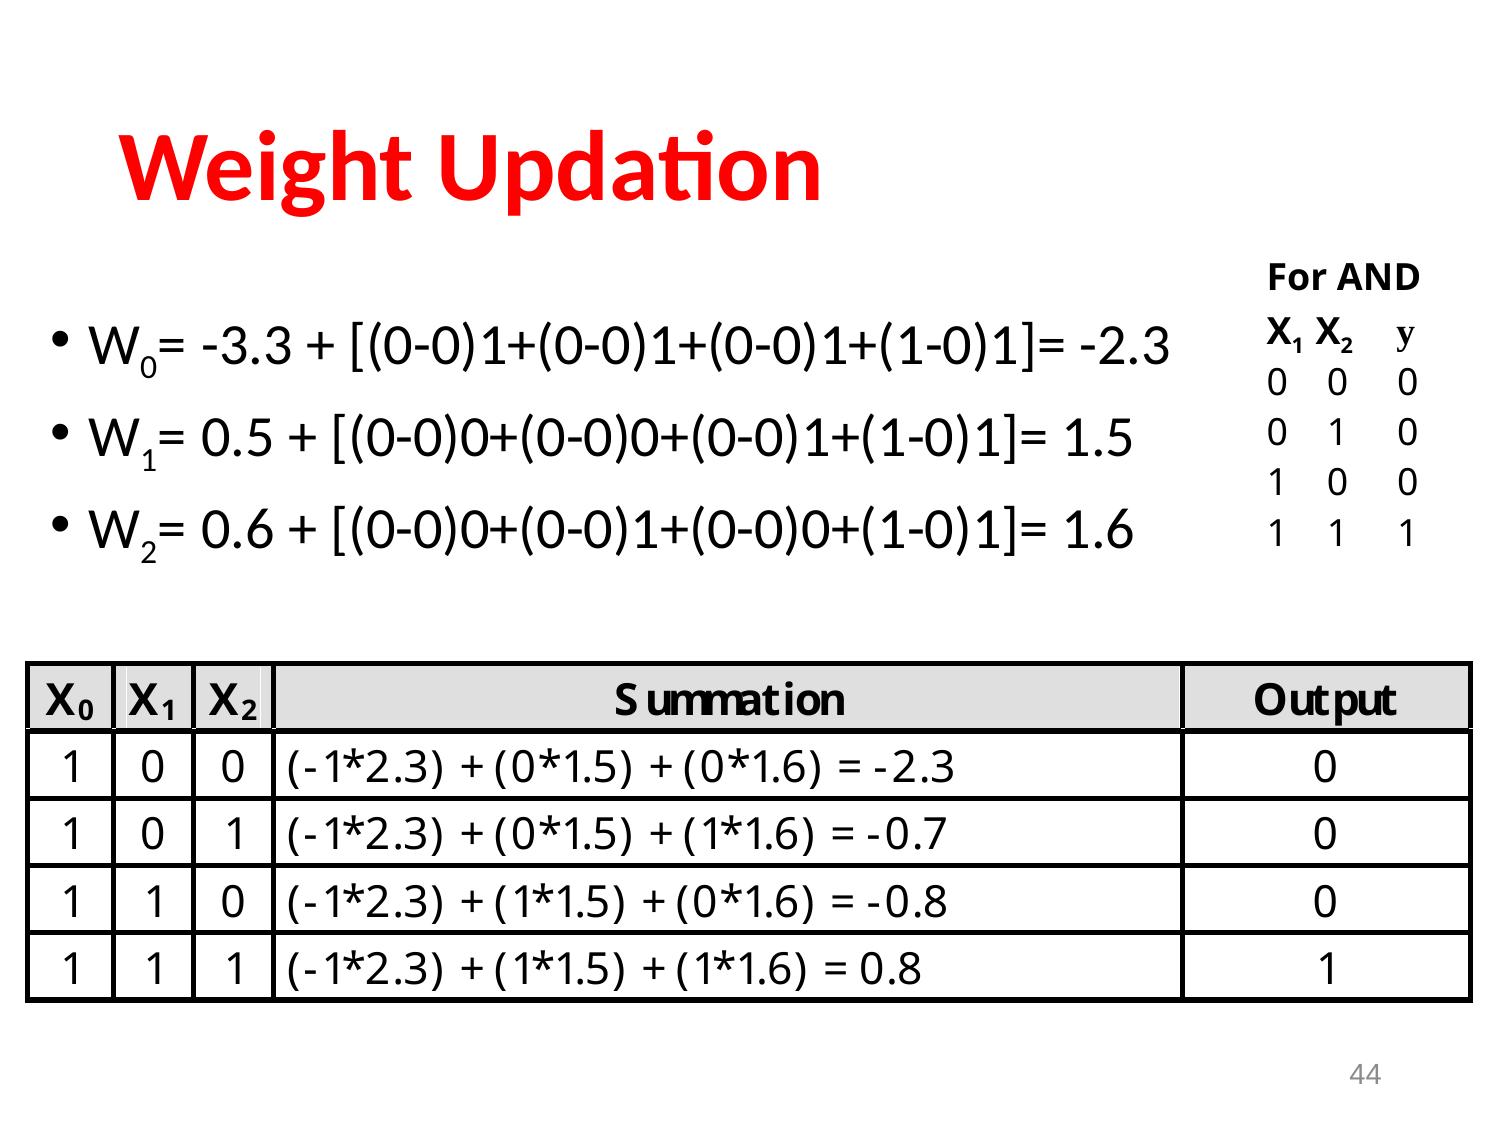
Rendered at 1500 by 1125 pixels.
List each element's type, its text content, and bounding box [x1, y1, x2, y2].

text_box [24, 661, 1500, 1107]
list W0= -3.3 + [(0-0)1+(0-0)1+(0-0)1+(1-0)1]= -2.3 W1= 0.5 + [(0-0)0+(0-0)0+(0-0)1+(1-0)1]= 1.5 W2= 0.6 + [(0-0)0+(0-0)1+(0-0)0+(1-0)1]= 1.6 [35, 299, 1202, 633]
title Weight Updation [103, 59, 1397, 278]
text_box For AND X1 X2 y 0 0 0 0 1 0 1 0 0 1 1 1 [1251, 258, 1465, 560]
